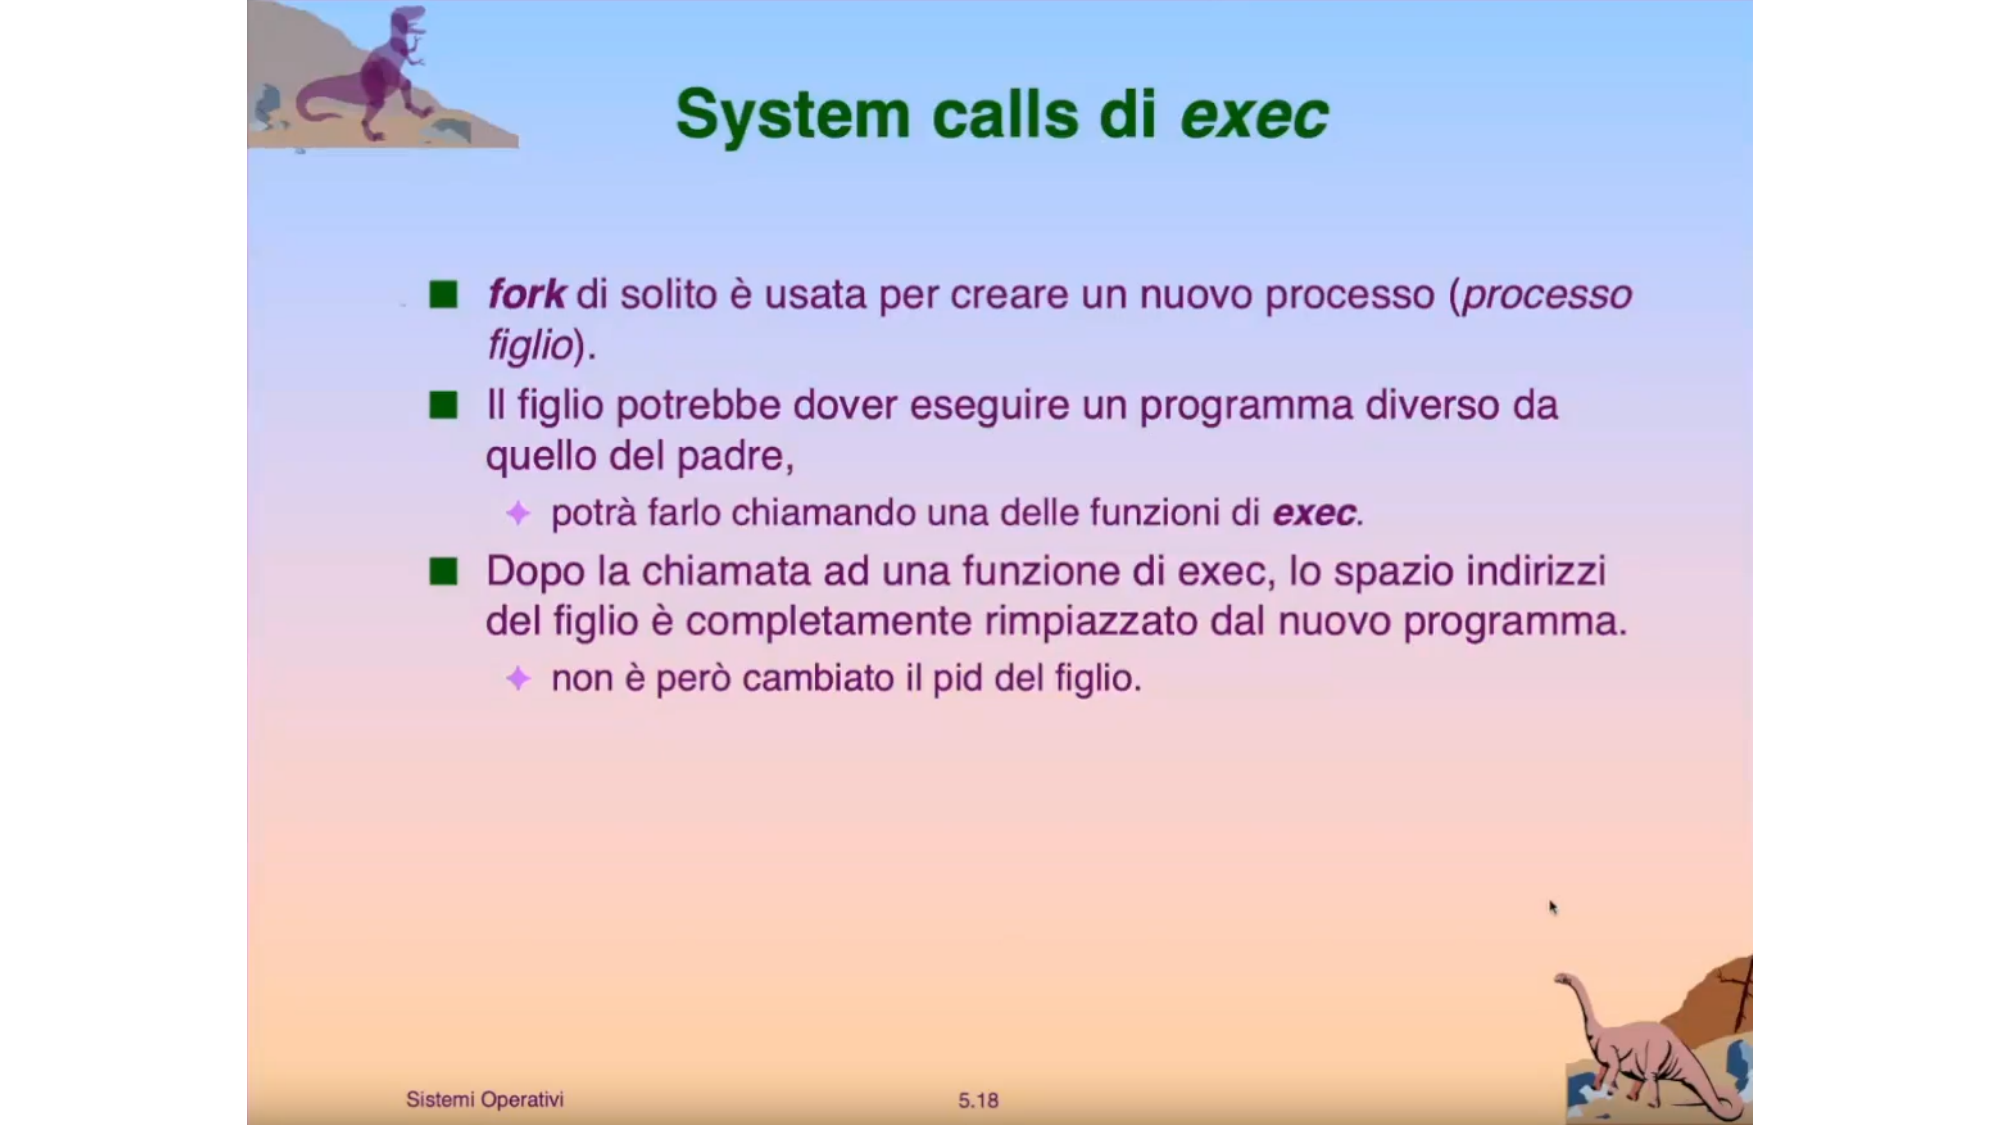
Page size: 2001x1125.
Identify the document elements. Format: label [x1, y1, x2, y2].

picture [246, 0, 1754, 1125]
